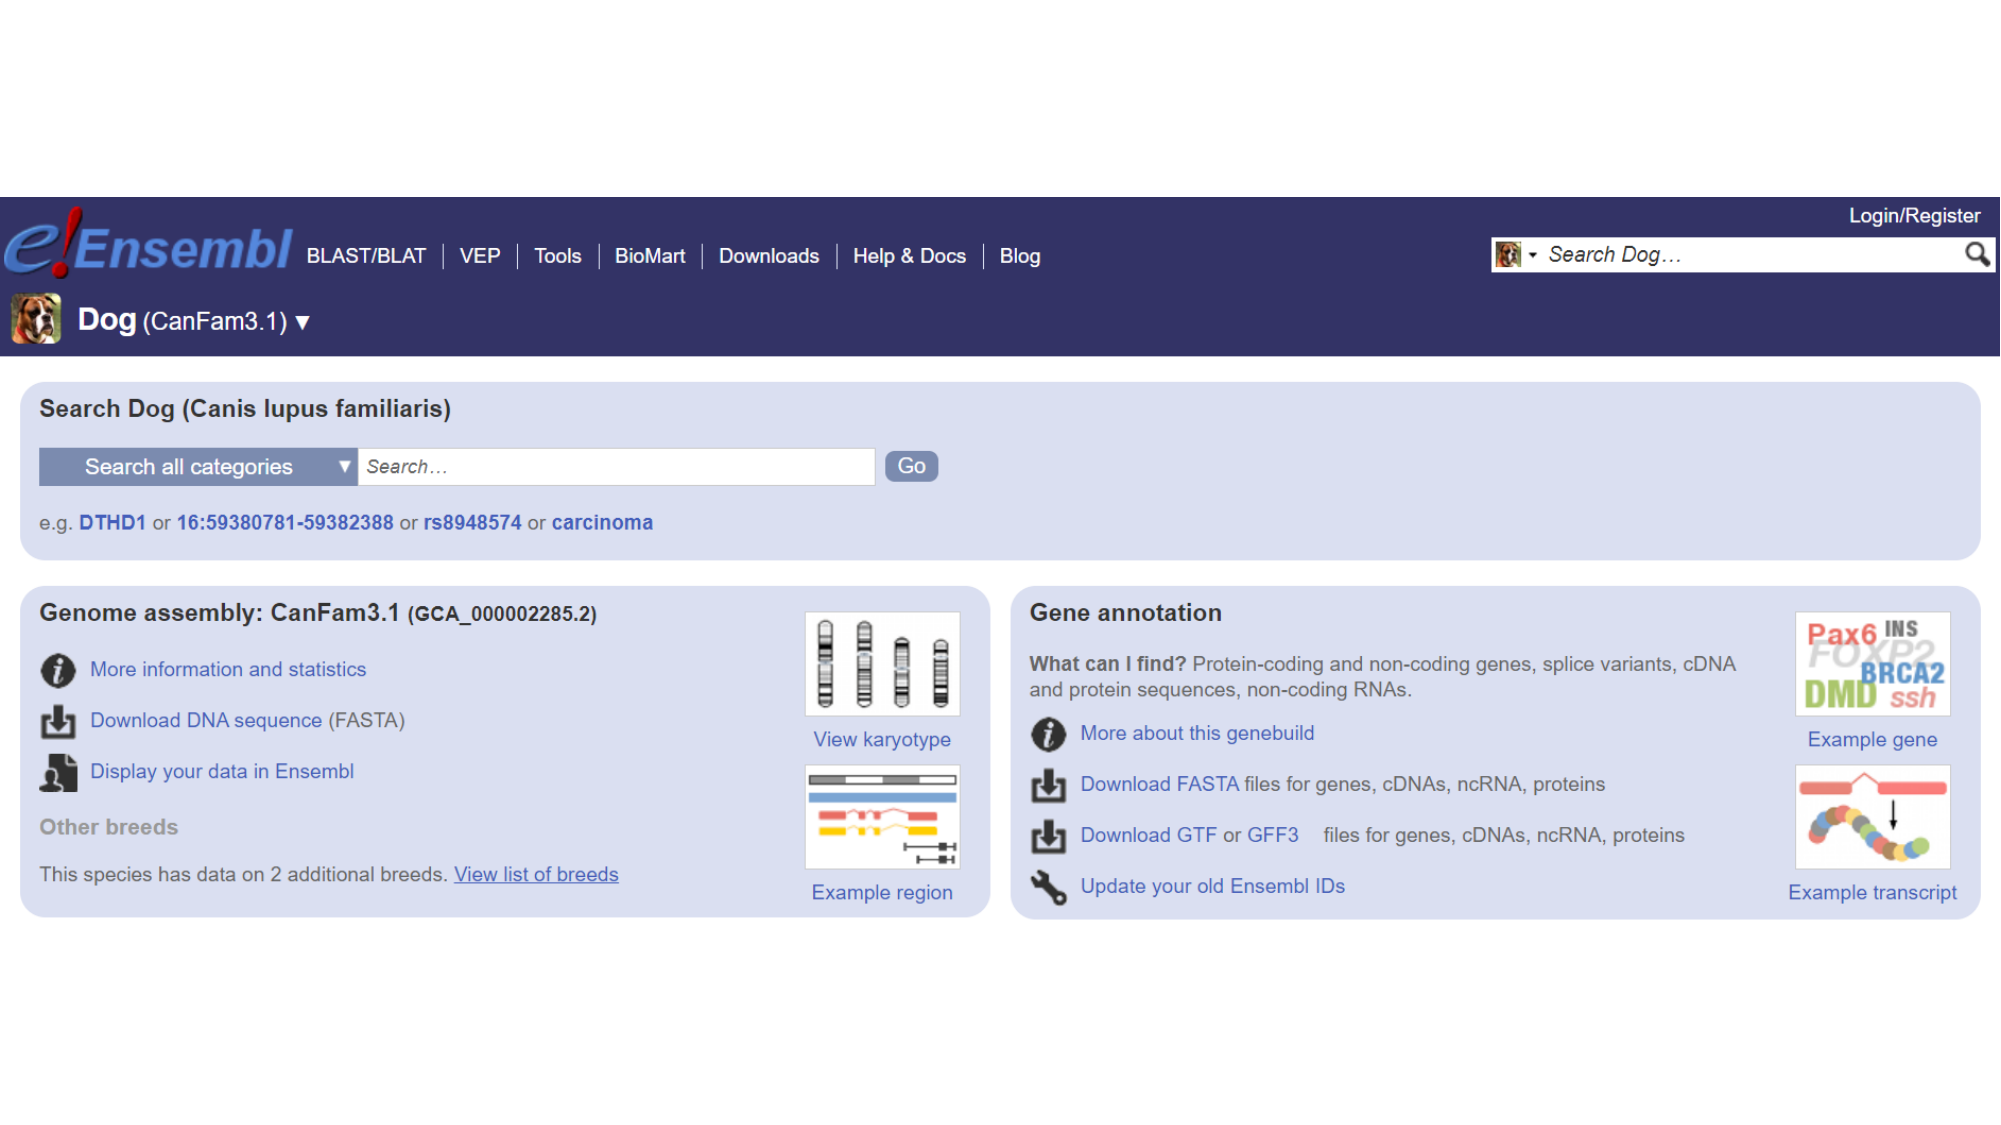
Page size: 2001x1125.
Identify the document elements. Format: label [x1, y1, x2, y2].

picture [0, 197, 2000, 928]
